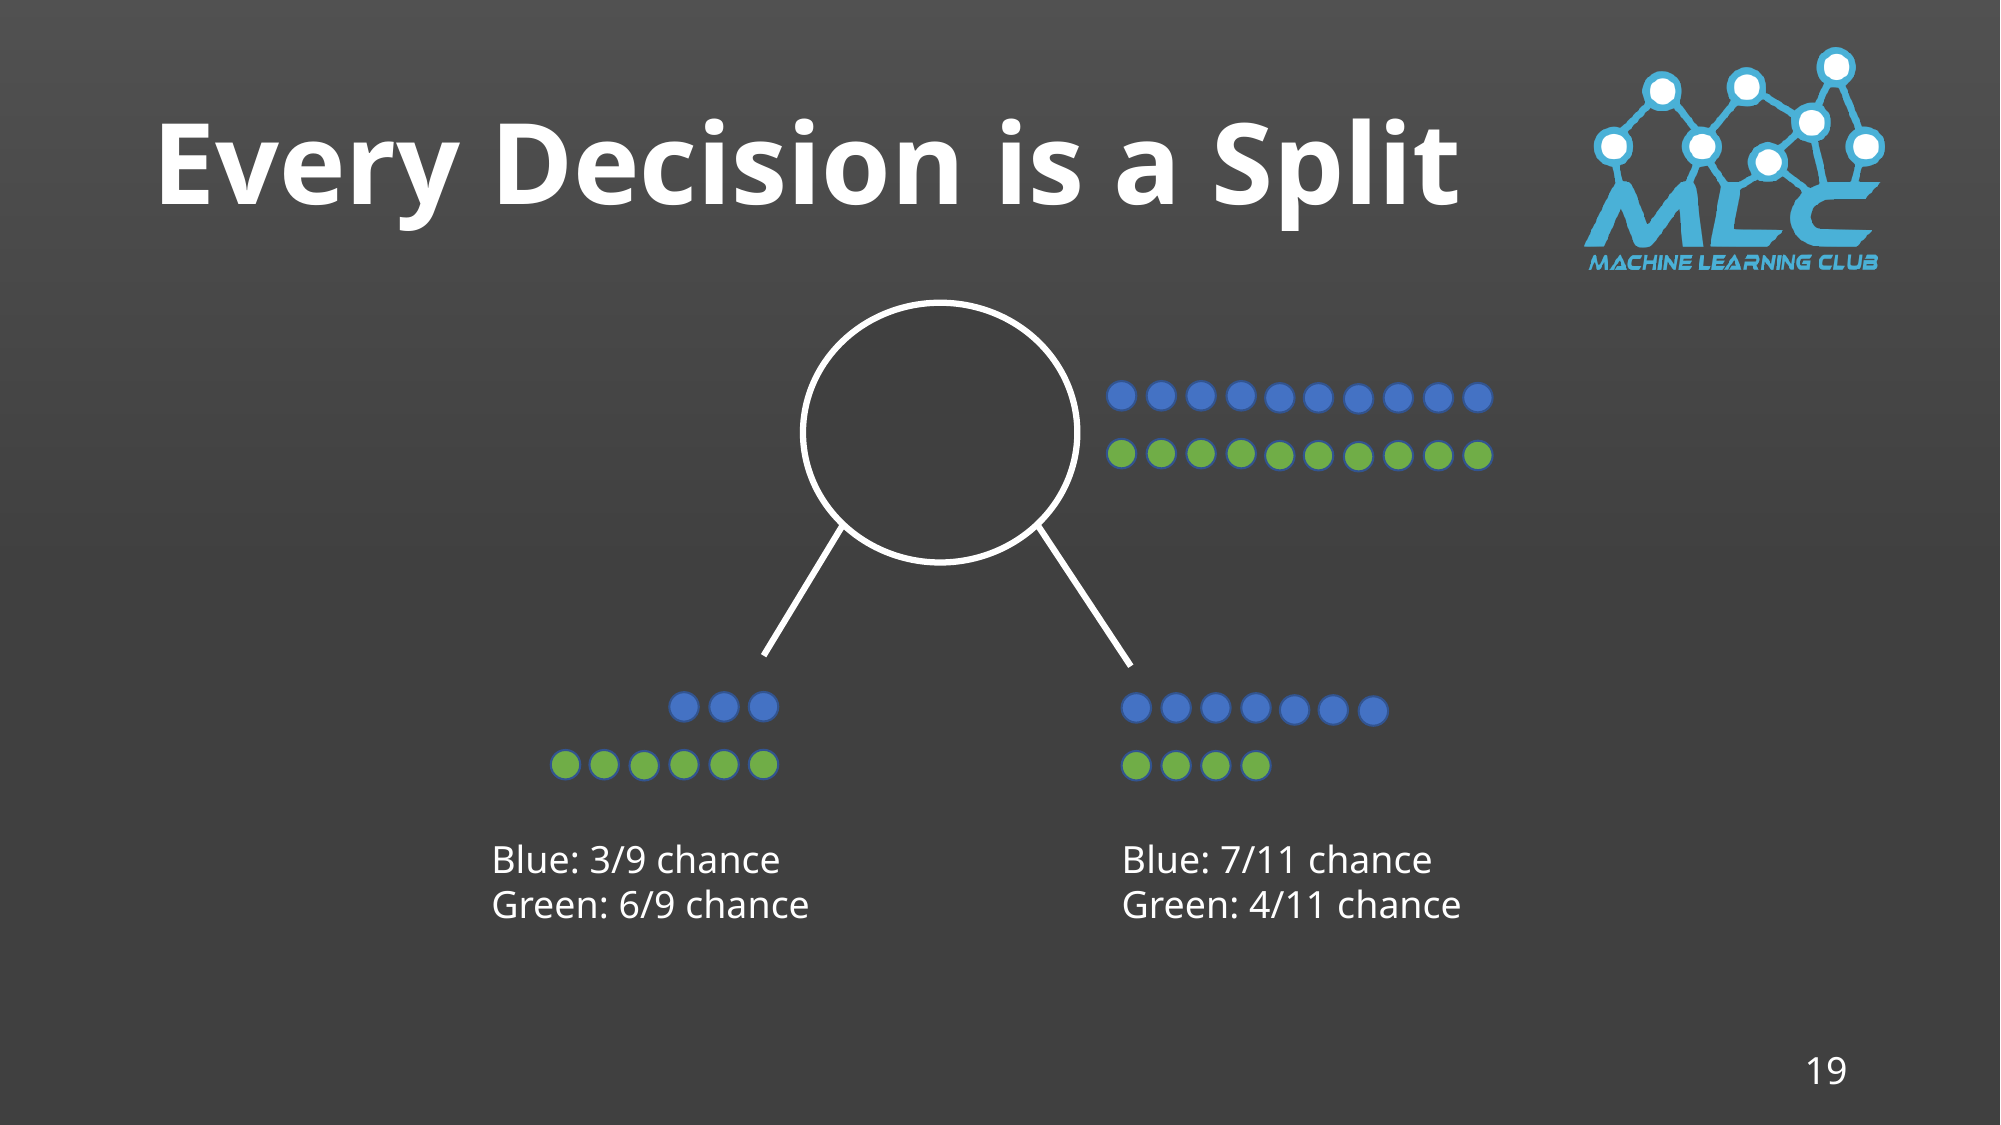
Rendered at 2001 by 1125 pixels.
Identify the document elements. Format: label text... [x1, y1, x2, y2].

text_box [1278, 694, 1311, 726]
text_box [1185, 379, 1217, 412]
text_box [801, 301, 1079, 564]
slide_number 19 [1412, 1042, 1863, 1103]
text_box [1302, 382, 1335, 414]
text_box [668, 691, 700, 723]
text_box [1105, 437, 1138, 470]
text_box [1145, 437, 1178, 470]
picture [1584, 47, 1885, 270]
text_box Blue: 3/9 chance Green: 6/9 chance [476, 828, 863, 933]
text_box [588, 748, 620, 781]
text_box [1317, 694, 1350, 726]
text_box [1462, 381, 1494, 414]
text_box [1382, 382, 1415, 414]
text_box [1264, 382, 1296, 414]
text_box [1200, 692, 1232, 724]
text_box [763, 524, 844, 656]
text_box [1382, 439, 1415, 472]
text_box [1200, 749, 1232, 782]
text_box [1120, 692, 1153, 724]
text_box [1342, 440, 1375, 473]
text_box [708, 748, 740, 781]
text_box [1240, 749, 1272, 782]
text_box [549, 748, 582, 781]
text_box Blue: 7/11 chance Green: 4/11 chance [1106, 828, 1493, 933]
text_box [1160, 692, 1192, 724]
text_box [1185, 437, 1217, 470]
text_box [1120, 749, 1153, 782]
text_box [1225, 379, 1258, 412]
text_box [1302, 439, 1335, 472]
text_box [1264, 439, 1296, 472]
text_box [747, 748, 780, 781]
text_box [1462, 439, 1494, 472]
text_box [1422, 382, 1455, 414]
text_box [708, 691, 740, 723]
text_box [1225, 437, 1258, 470]
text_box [1037, 524, 1131, 667]
text_box [1240, 692, 1272, 724]
text_box [1422, 439, 1455, 472]
text_box [1145, 379, 1178, 412]
text_box [1357, 695, 1390, 727]
text_box [747, 690, 780, 723]
text_box [1342, 383, 1375, 415]
text_box [668, 748, 700, 781]
text_box [1160, 749, 1192, 782]
text_box [1105, 379, 1138, 412]
title Every Decision is a Split [137, 59, 1571, 278]
text_box [628, 749, 661, 782]
